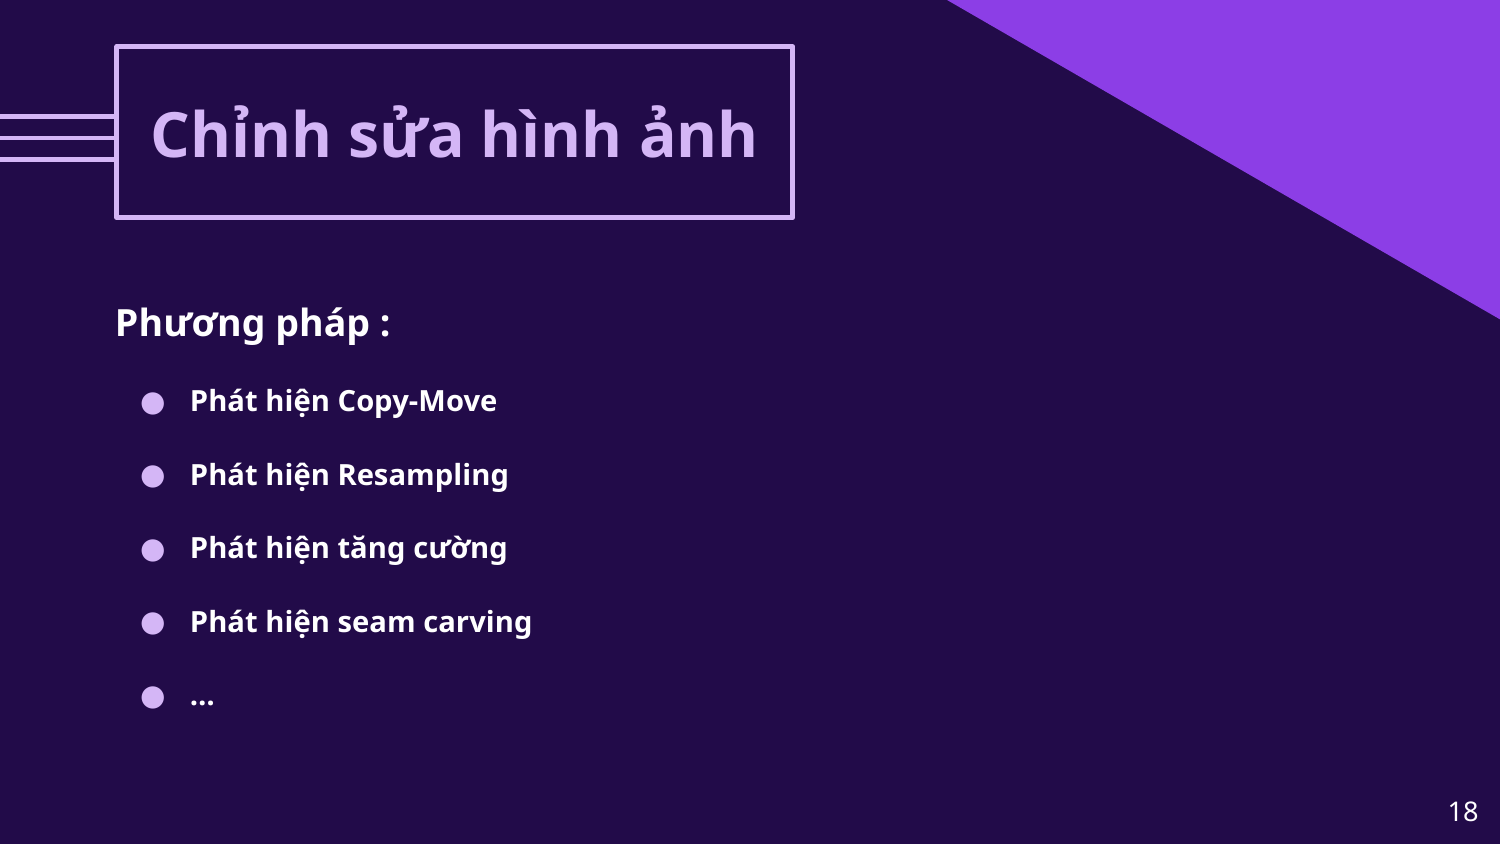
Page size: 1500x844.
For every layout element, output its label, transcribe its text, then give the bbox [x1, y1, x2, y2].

slide_number 18 [1403, 779, 1494, 844]
title Chỉnh sửa hình ảnh [114, 44, 795, 220]
list Phương pháp : Phát hiện Copy-Move Phát hiện Resampling Phát hiện tăng cường Phát hiện seam carving … [100, 277, 751, 798]
text_box [947, 0, 1500, 320]
